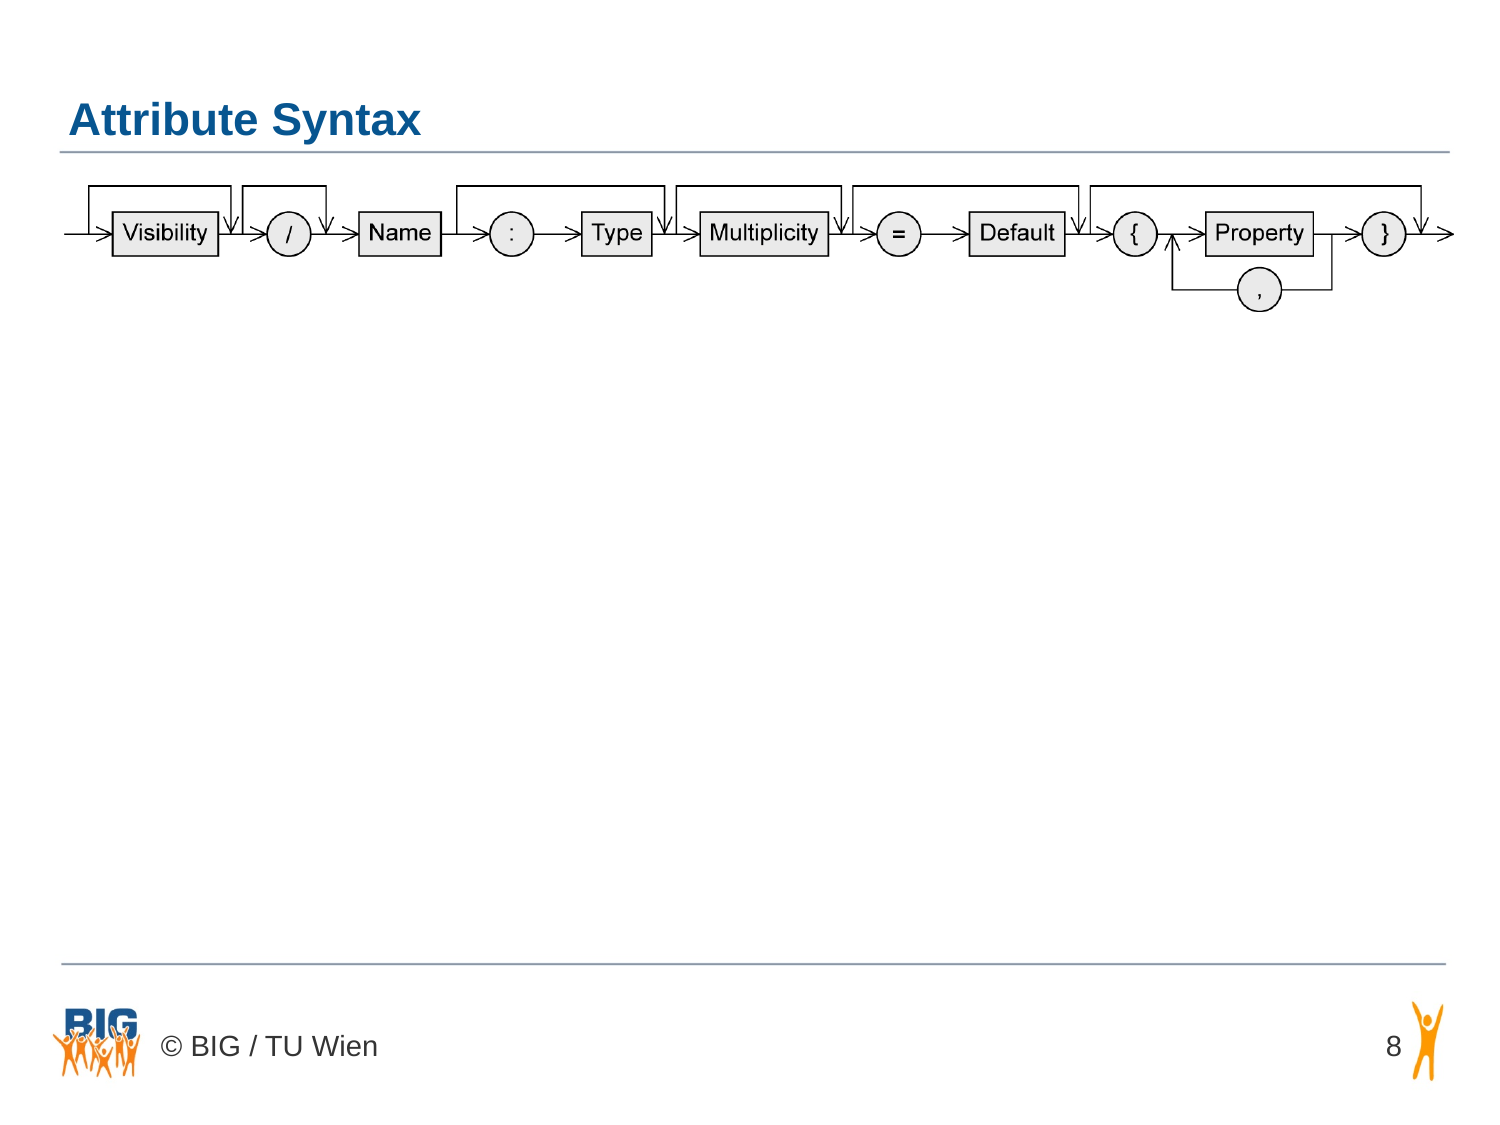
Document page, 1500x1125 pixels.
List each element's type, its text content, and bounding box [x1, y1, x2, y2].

picture [6, 1000, 145, 1123]
slide_number 8 [1241, 1019, 1418, 1095]
title Attribute Syntax [52, 24, 1454, 153]
picture [0, 142, 1500, 163]
picture [0, 954, 1497, 975]
picture [1400, 991, 1494, 1125]
picture [64, 185, 1454, 312]
